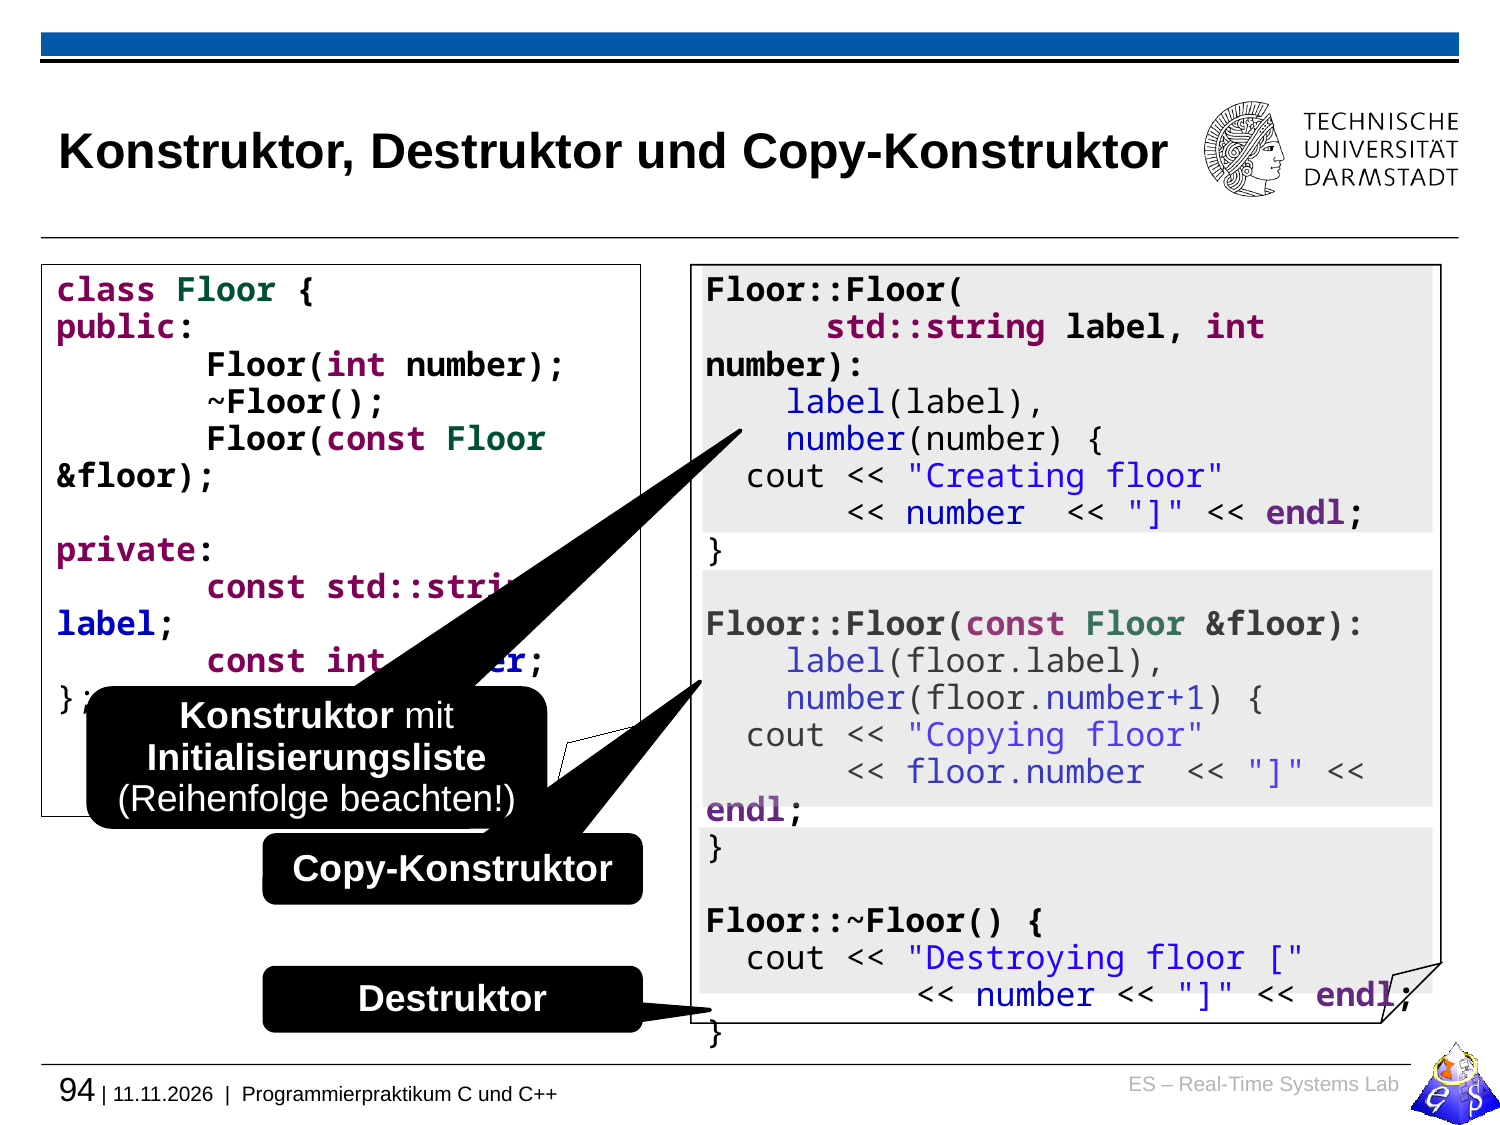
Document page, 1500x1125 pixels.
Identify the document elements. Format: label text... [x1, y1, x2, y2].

text_box class Floor { public: Floor(int number); ~Floor(); Floor(const Floor &floor); private: const std::string label; const int number; }; [41, 264, 641, 817]
text_box [702, 570, 1433, 807]
text_box Konstruktor mit Initialisierungsliste (Reihenfolge beachten!) [86, 428, 743, 829]
title Konstruktor, Destruktor und Copy-Konstruktor [58, 80, 1187, 218]
text_box Destruktor [262, 965, 713, 1033]
text_box [1412, 973, 1433, 994]
text_box Copy-Konstruktor [262, 679, 702, 905]
picture [1411, 1041, 1500, 1125]
text_box Floor::Floor( std::string label, int number): label(label), number(number) { cout << "Creating floor" << number << "]" << endl; } Floor::Floor(const Floor &floor): label(floor.label), number(floor.number+1) { cout << "Copying floor" << floor.number << "]" << endl; } Floor::~Floor() { cout << "Destroying floor [" << number << "]" << endl; } [690, 264, 1441, 1024]
picture [1187, 84, 1483, 214]
